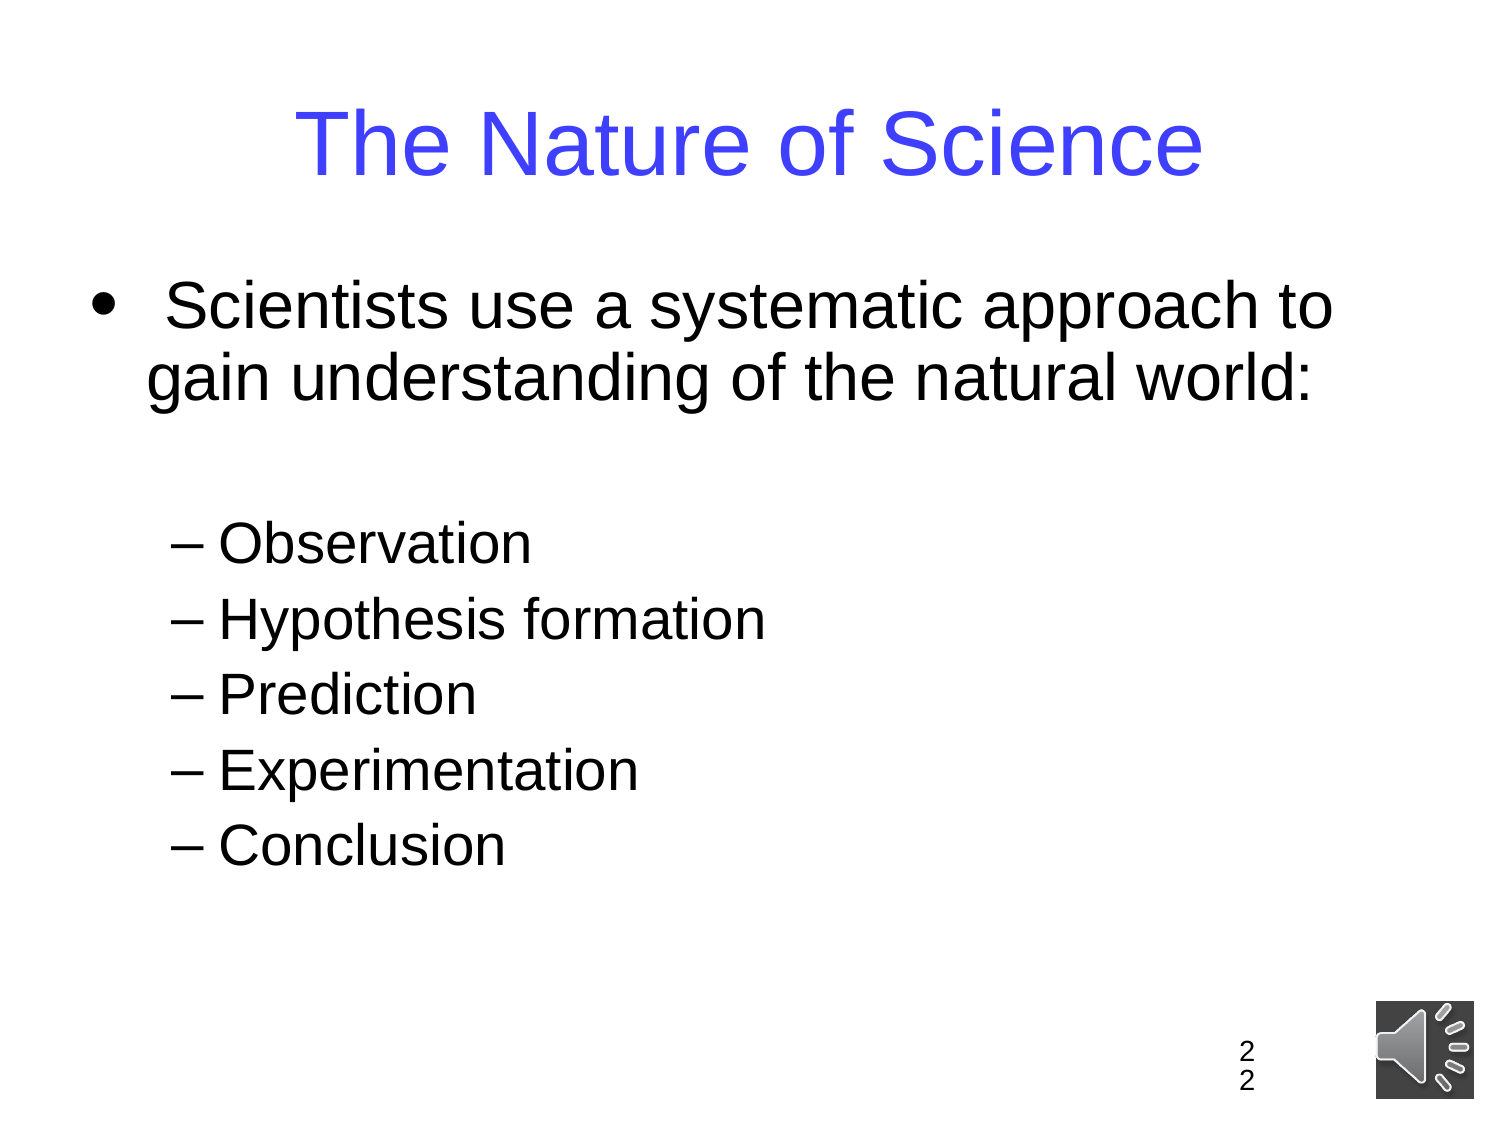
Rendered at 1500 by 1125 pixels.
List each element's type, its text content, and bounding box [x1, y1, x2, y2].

list Scientists use a systematic approach to gain understanding of the natural world: Observation Hypothesis formation Prediction Experimentation Conclusion [75, 262, 1425, 1125]
title The Nature of Science [75, 14, 1425, 262]
picture [1374, 999, 1476, 1101]
